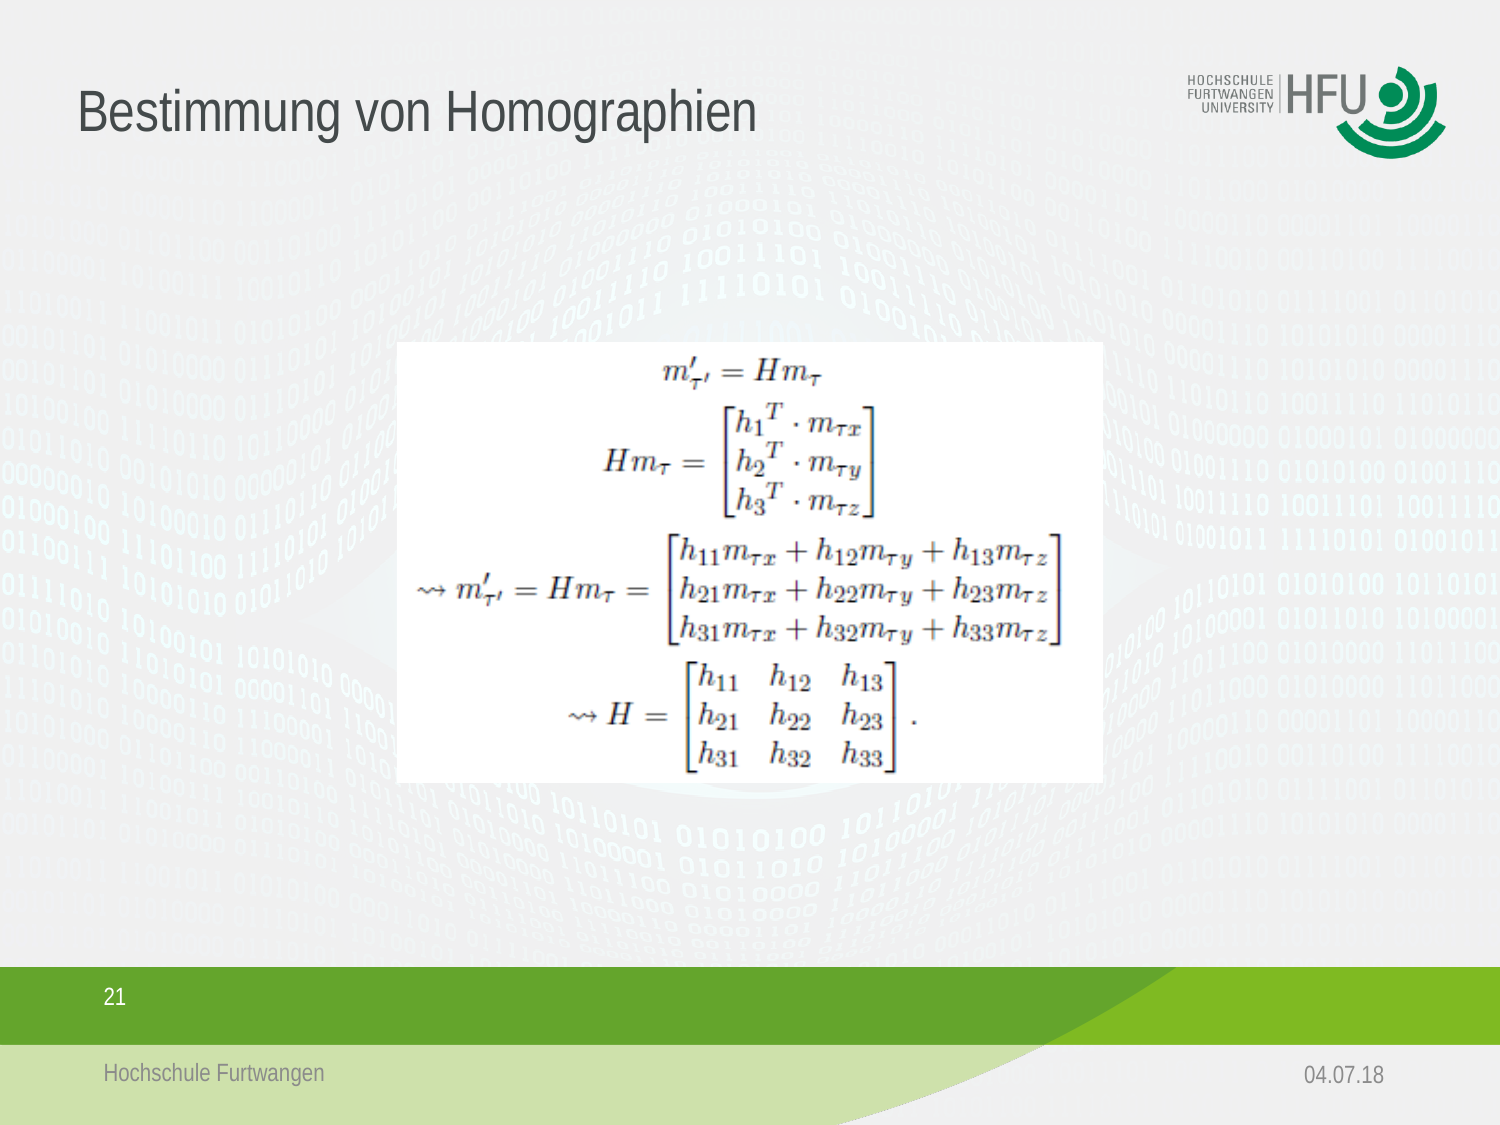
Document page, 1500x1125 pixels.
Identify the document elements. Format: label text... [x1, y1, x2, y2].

picture [0, 967, 1500, 1125]
picture [1166, 53, 1454, 164]
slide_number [1257, 1046, 1400, 1107]
footer Hochschule Furtwangen [88, 1044, 420, 1105]
slide_number 21 [88, 967, 160, 1028]
title Bestimmung von Homographien [77, 64, 1353, 153]
picture [396, 342, 1104, 783]
